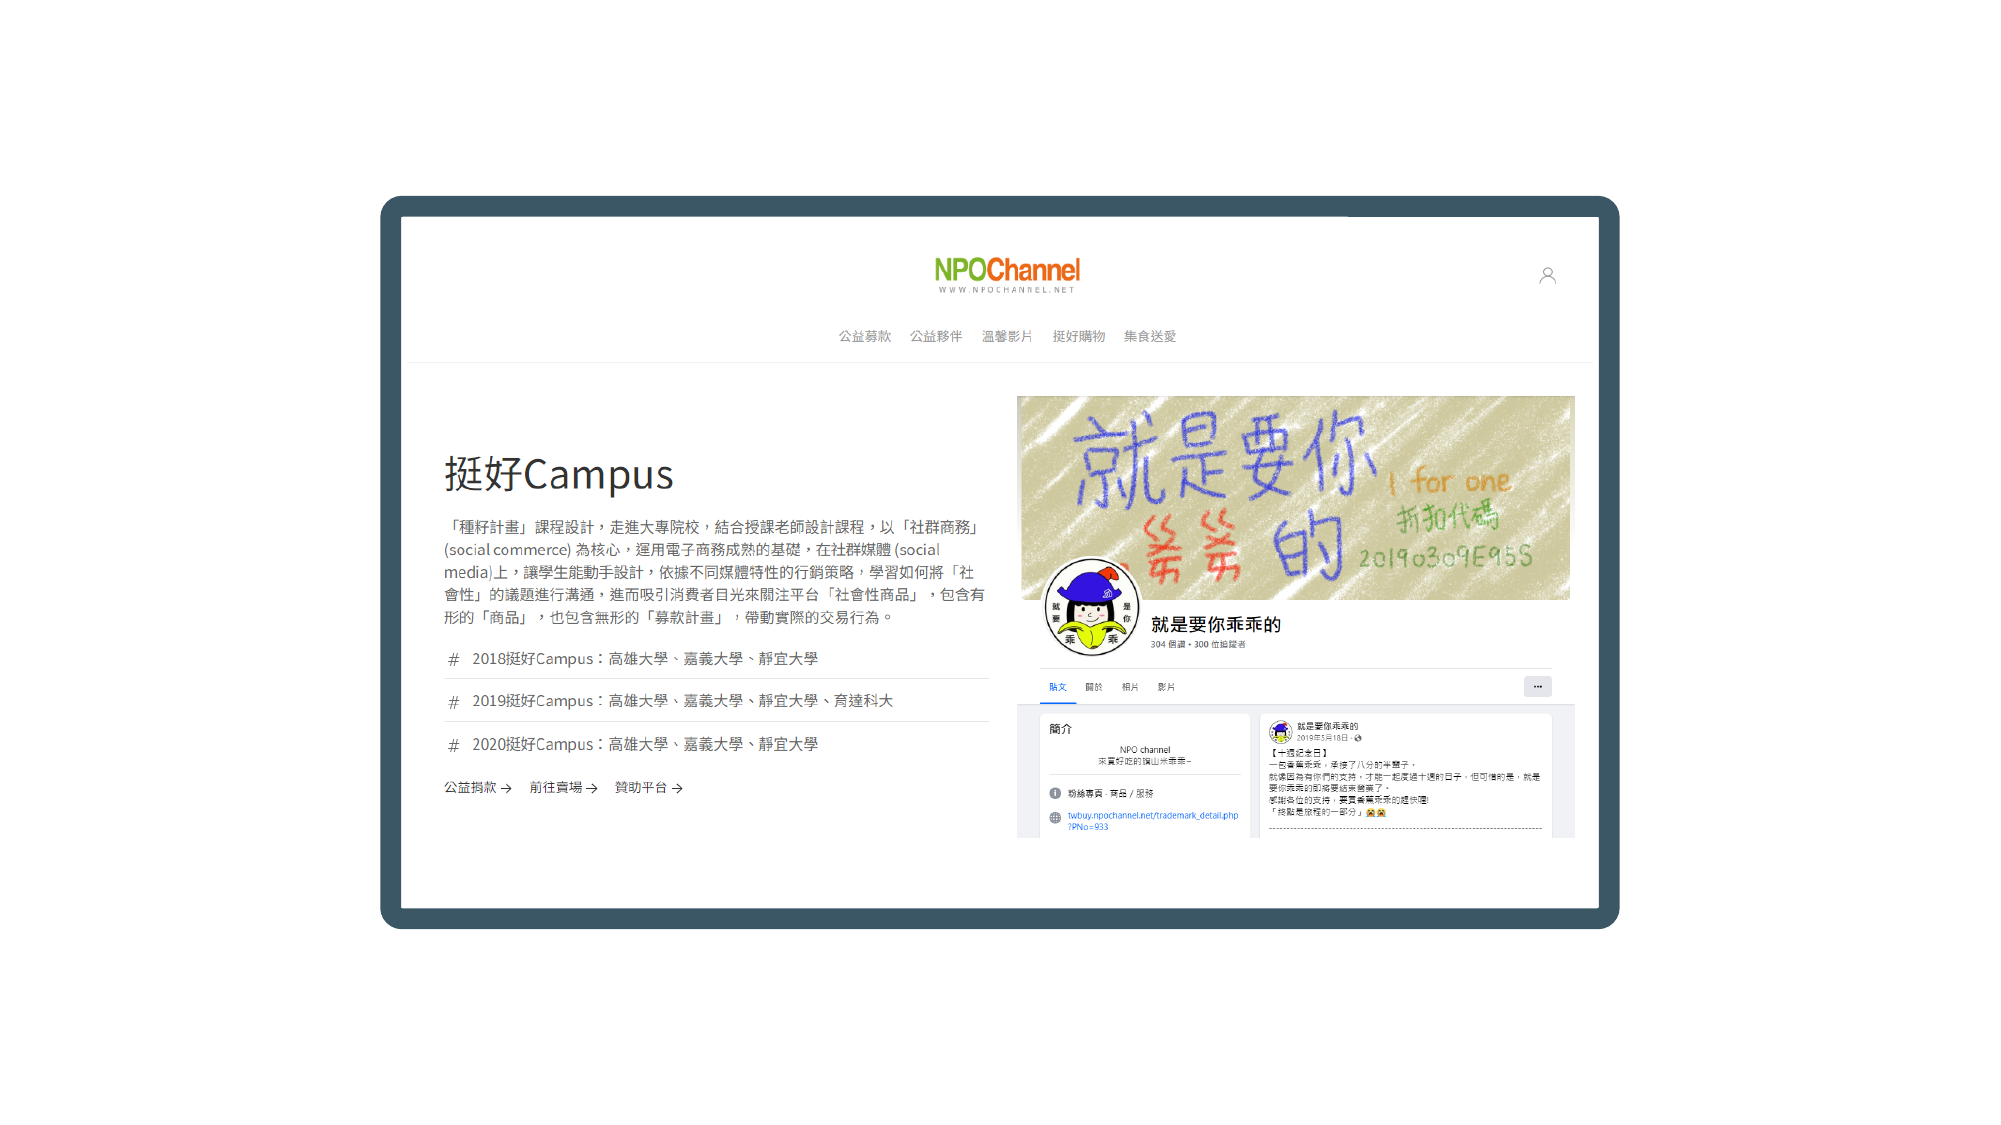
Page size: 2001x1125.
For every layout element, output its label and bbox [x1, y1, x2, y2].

text_box [407, 241, 1593, 919]
text_box [389, 205, 1611, 920]
